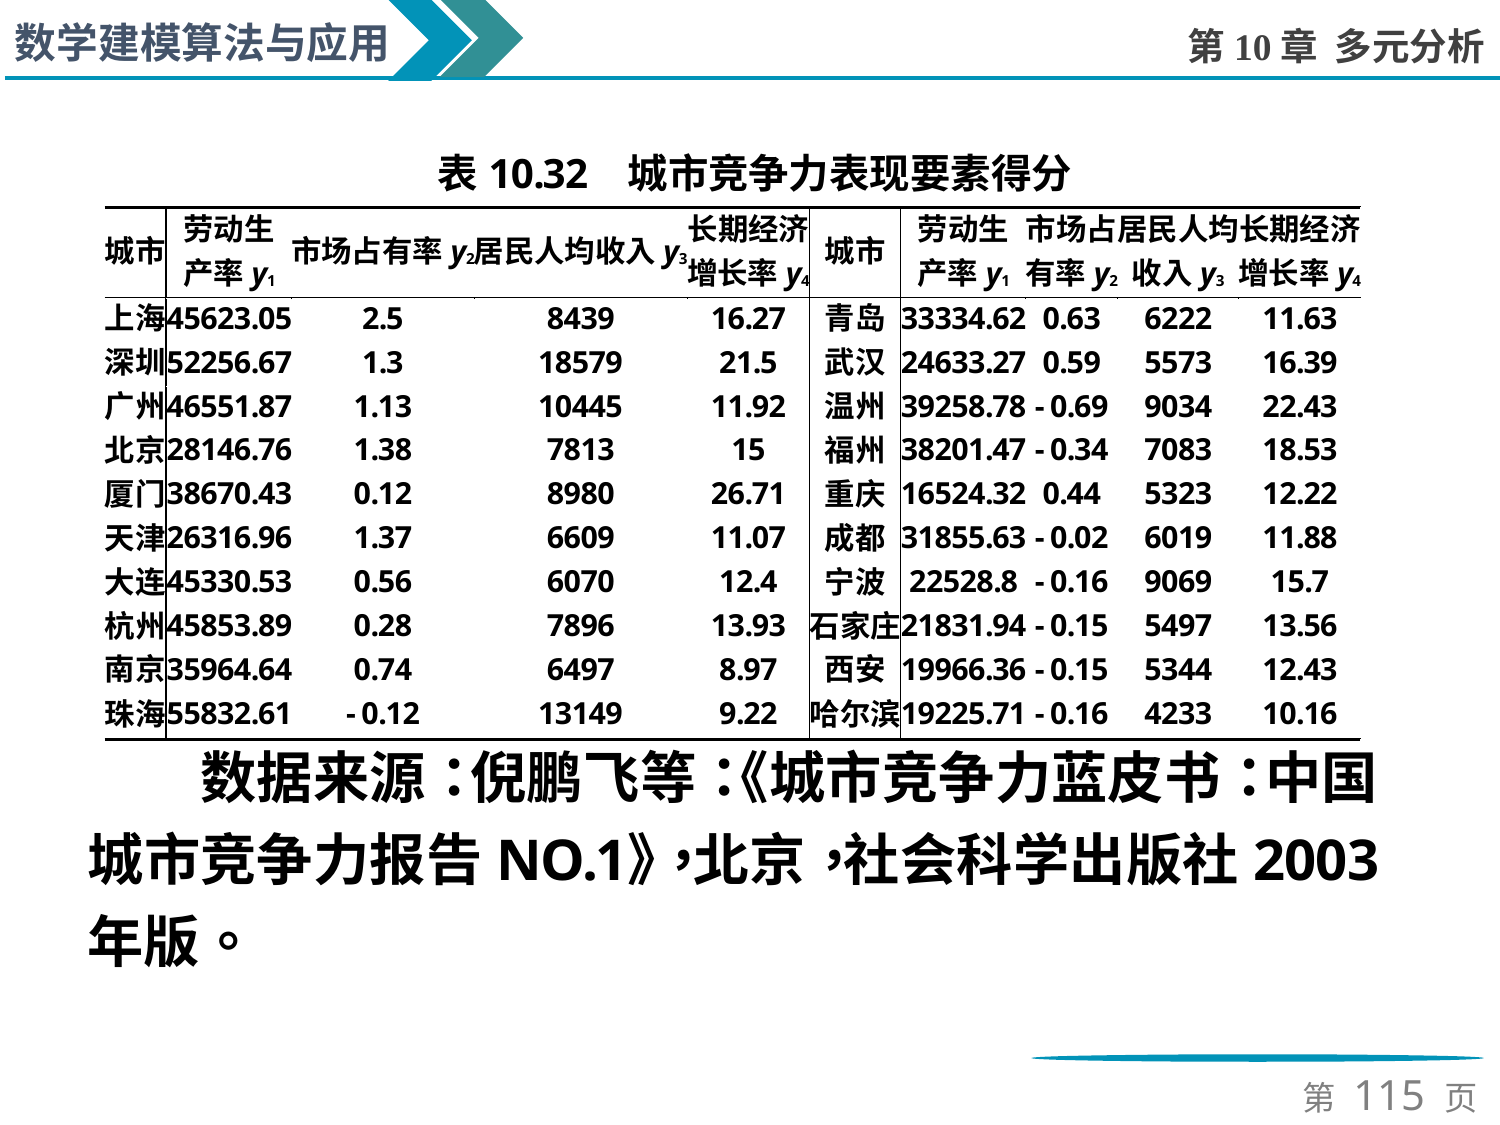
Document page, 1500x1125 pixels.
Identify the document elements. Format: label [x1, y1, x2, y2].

text_box [87, 132, 1377, 1019]
